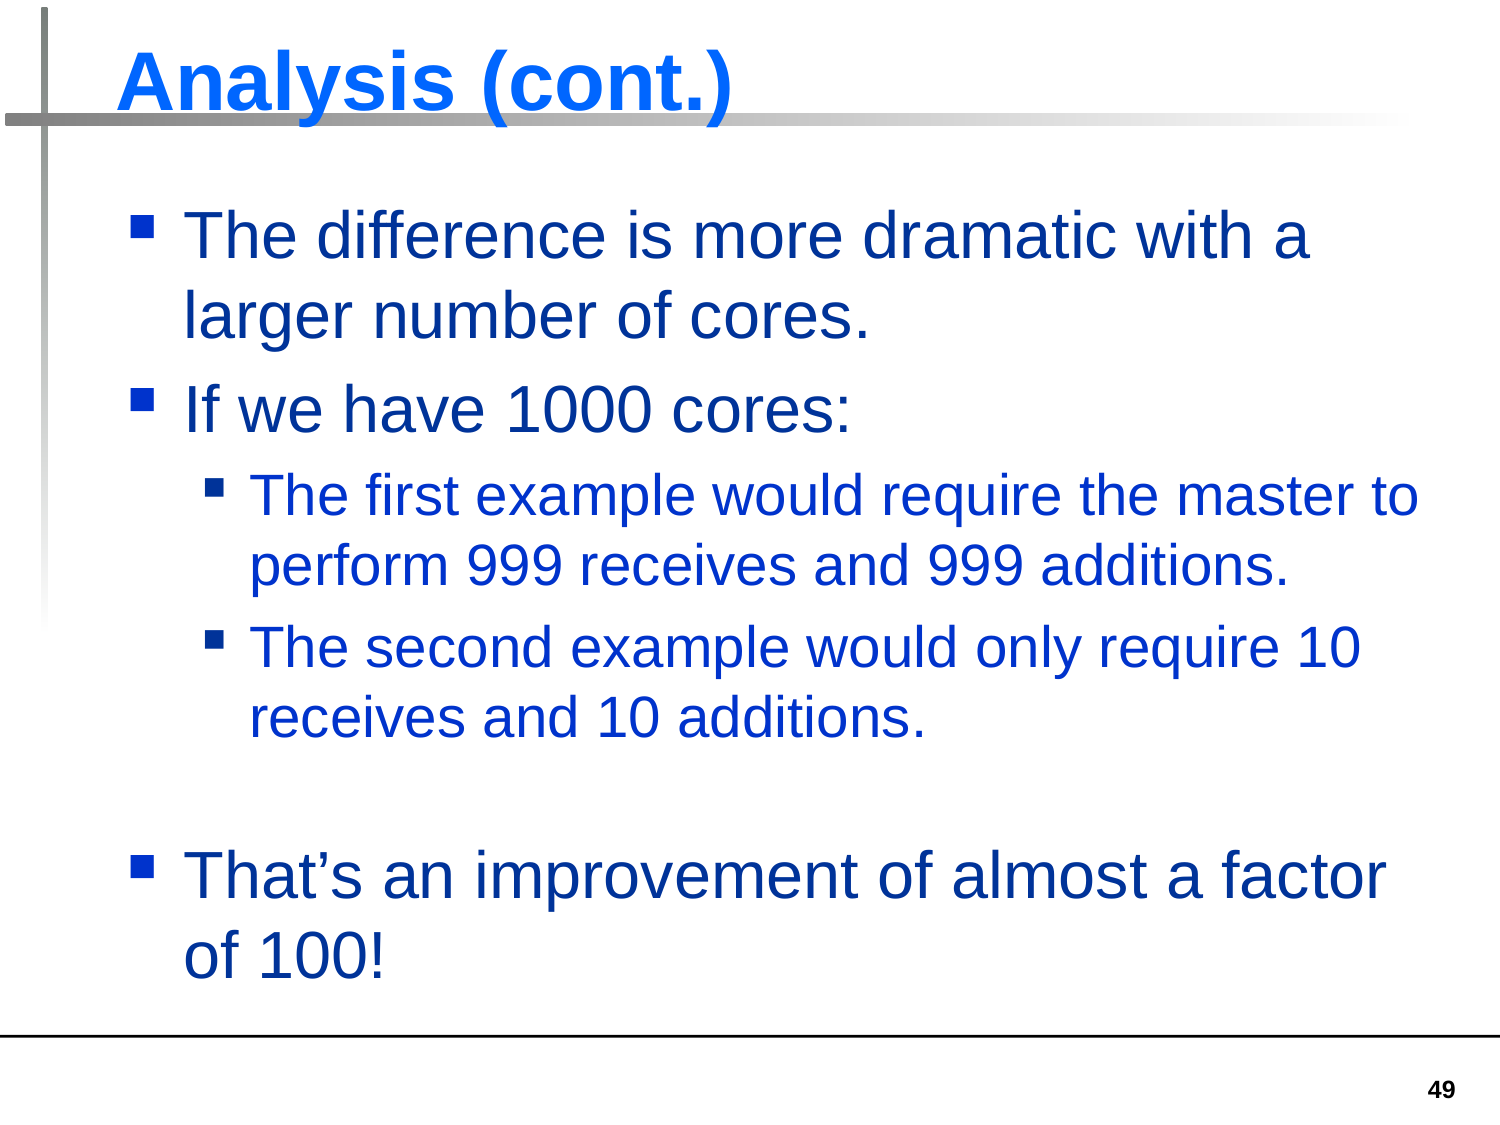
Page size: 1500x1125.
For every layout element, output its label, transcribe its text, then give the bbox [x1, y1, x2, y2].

title Analysis (cont.) [100, 19, 1459, 135]
list The difference is more dramatic with a larger number of cores. If we have 1000 cores: The first example would require the master to perform 999 receives and 999 additions. The second example would only require 10 receives and 10 additions. That’s an improvement of almost a factor of 100! [112, 184, 1469, 1024]
